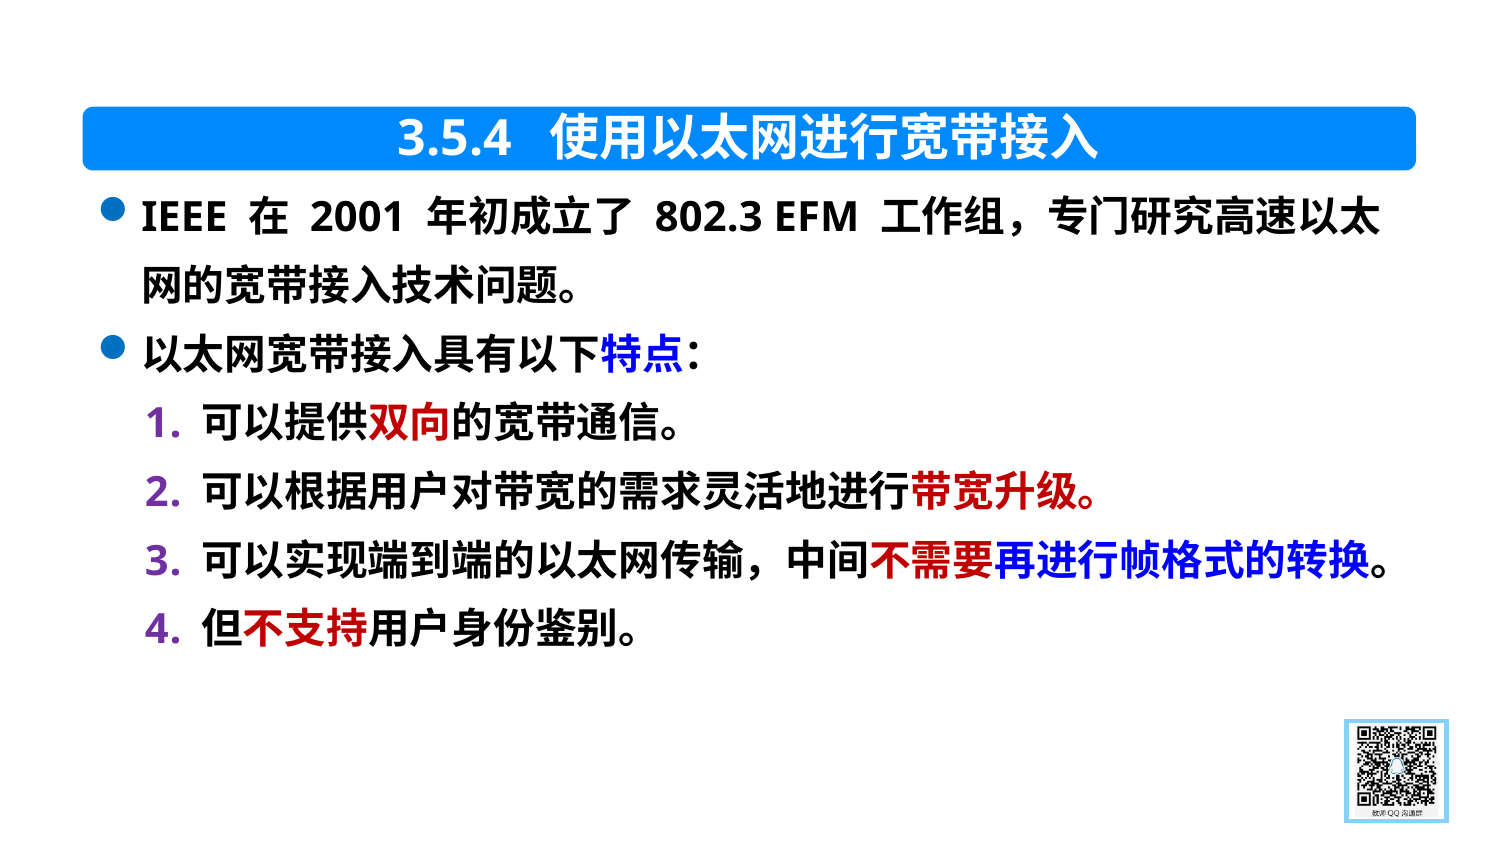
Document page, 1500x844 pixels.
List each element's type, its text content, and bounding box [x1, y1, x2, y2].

text_box 3.5.4 使用以太网进行宽带接入 [382, 98, 1115, 163]
picture [1355, 724, 1438, 817]
text_box IEEE 在 2001 年初成立了 802.3 EFM 工作组，专门研究高速以太网的宽带接入技术问题。 以太网宽带接入具有以下特点： 可以提供双向的宽带通信。 可以根据用户对带宽的需求灵活地进行带宽升级。 可以实现端到端的以太网传输，中间不需要再进行帧格式的转换。 但不支持用户身份鉴别。 [82, 163, 1416, 660]
text_box [1115, 106, 1417, 163]
text_box [82, 106, 382, 163]
